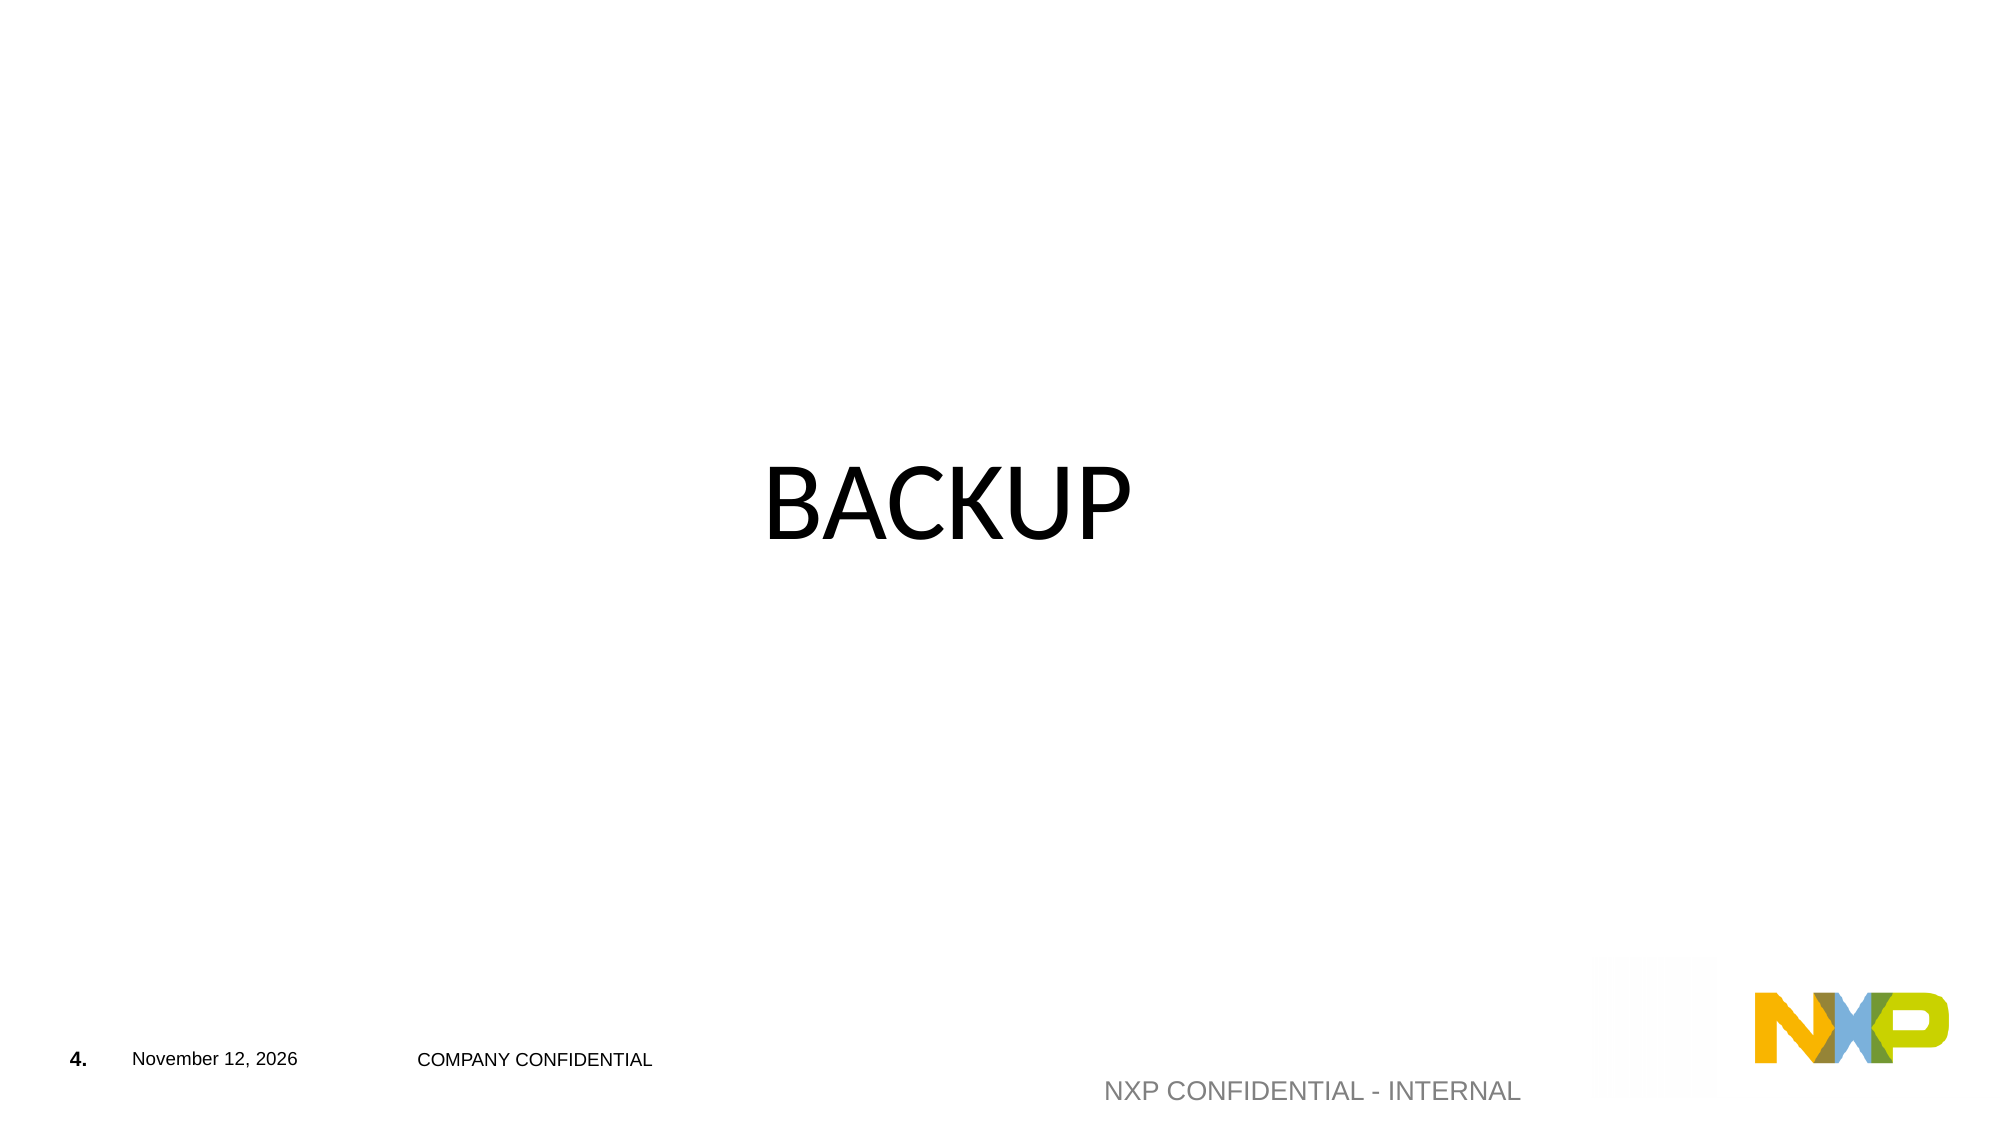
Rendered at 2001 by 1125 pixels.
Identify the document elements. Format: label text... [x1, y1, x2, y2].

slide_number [126, 1045, 402, 1071]
picture [1589, 957, 2000, 1098]
footer COMPANY CONFIDENTIAL [417, 1047, 748, 1071]
slide_number 3. [57, 1045, 126, 1071]
list BACKUP [18, 420, 1878, 792]
